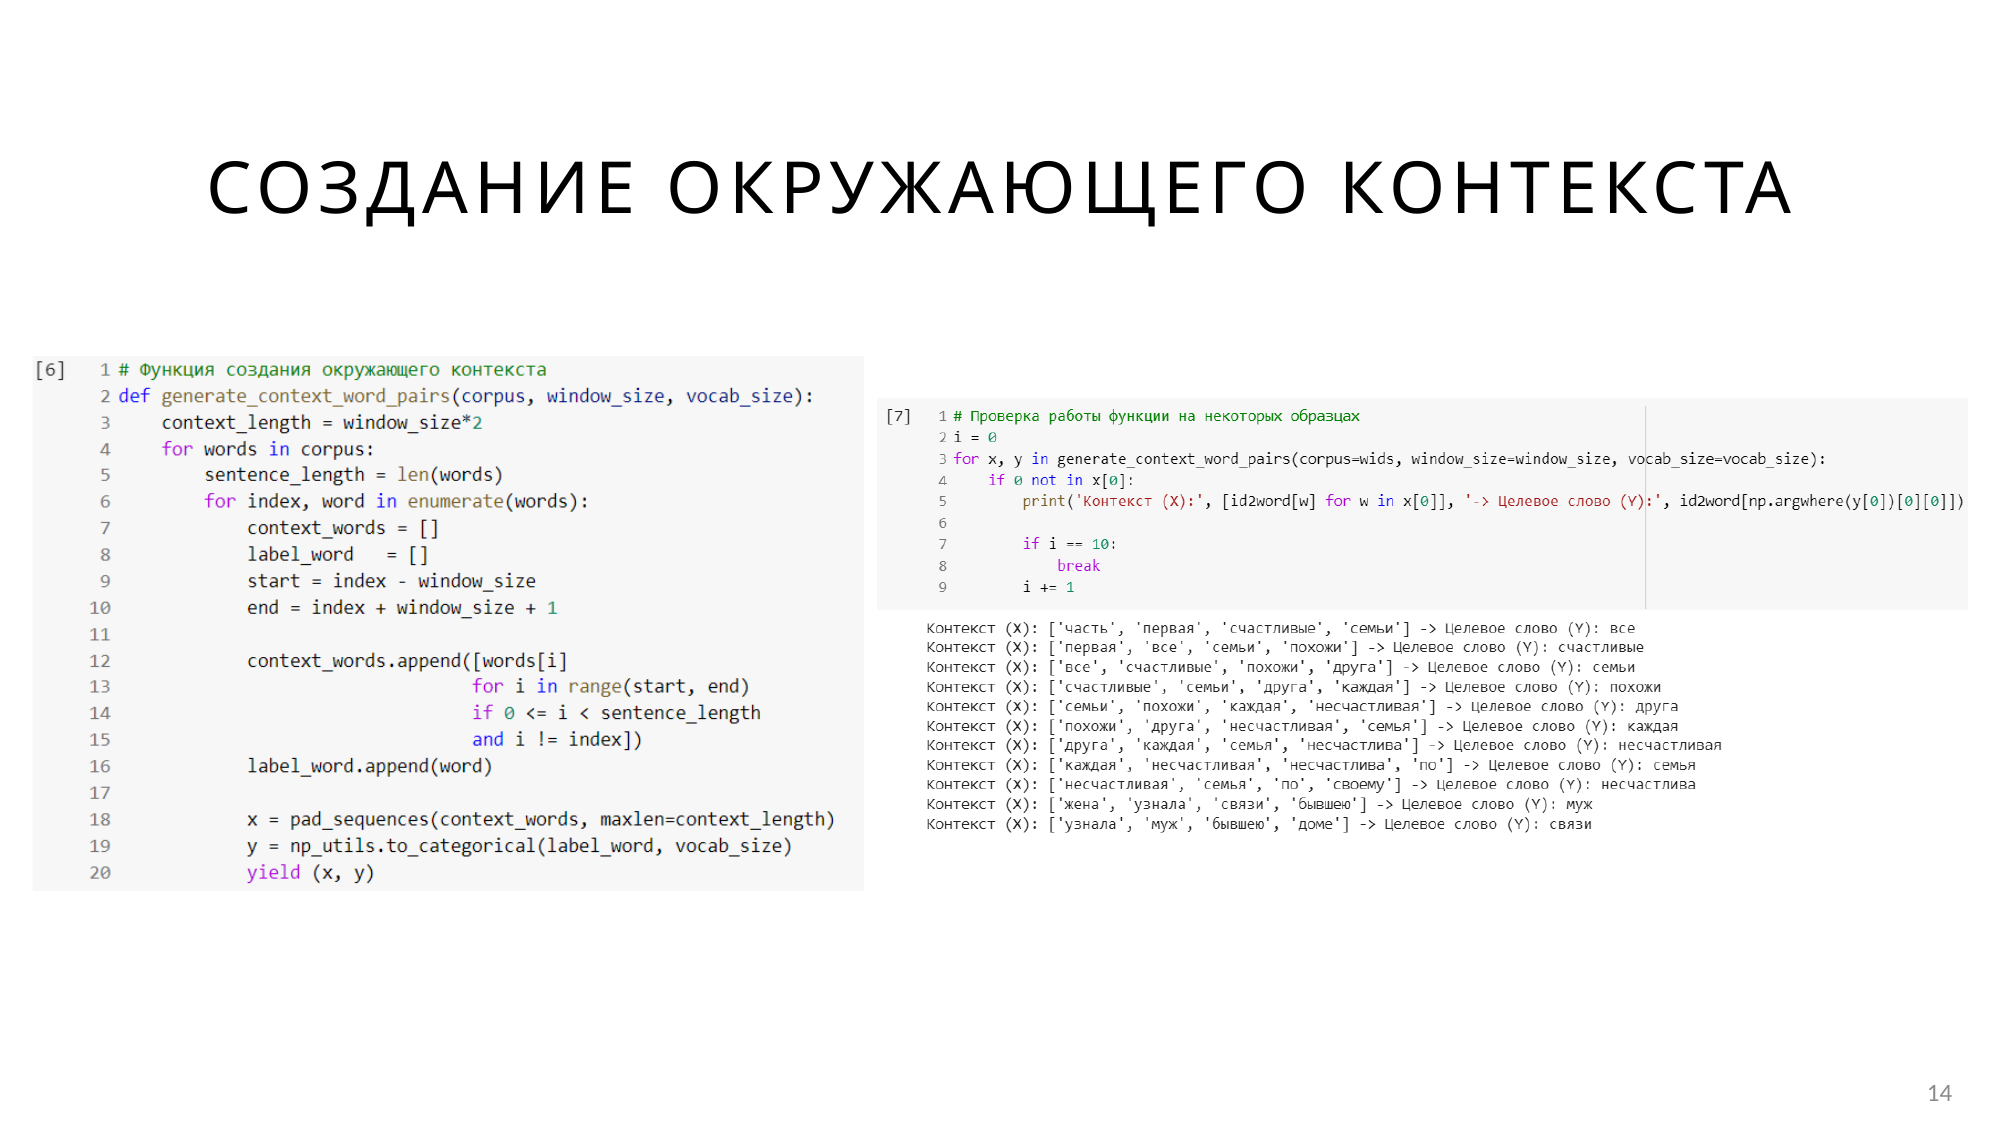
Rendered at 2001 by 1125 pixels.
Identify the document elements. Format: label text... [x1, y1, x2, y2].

picture [877, 398, 1968, 841]
title СОЗДАНИЕ ОКРУЖАЮЩЕГО КОНТЕКСТА [97, 114, 1903, 256]
picture [32, 356, 864, 891]
slide_number 14 [1894, 1061, 1968, 1121]
